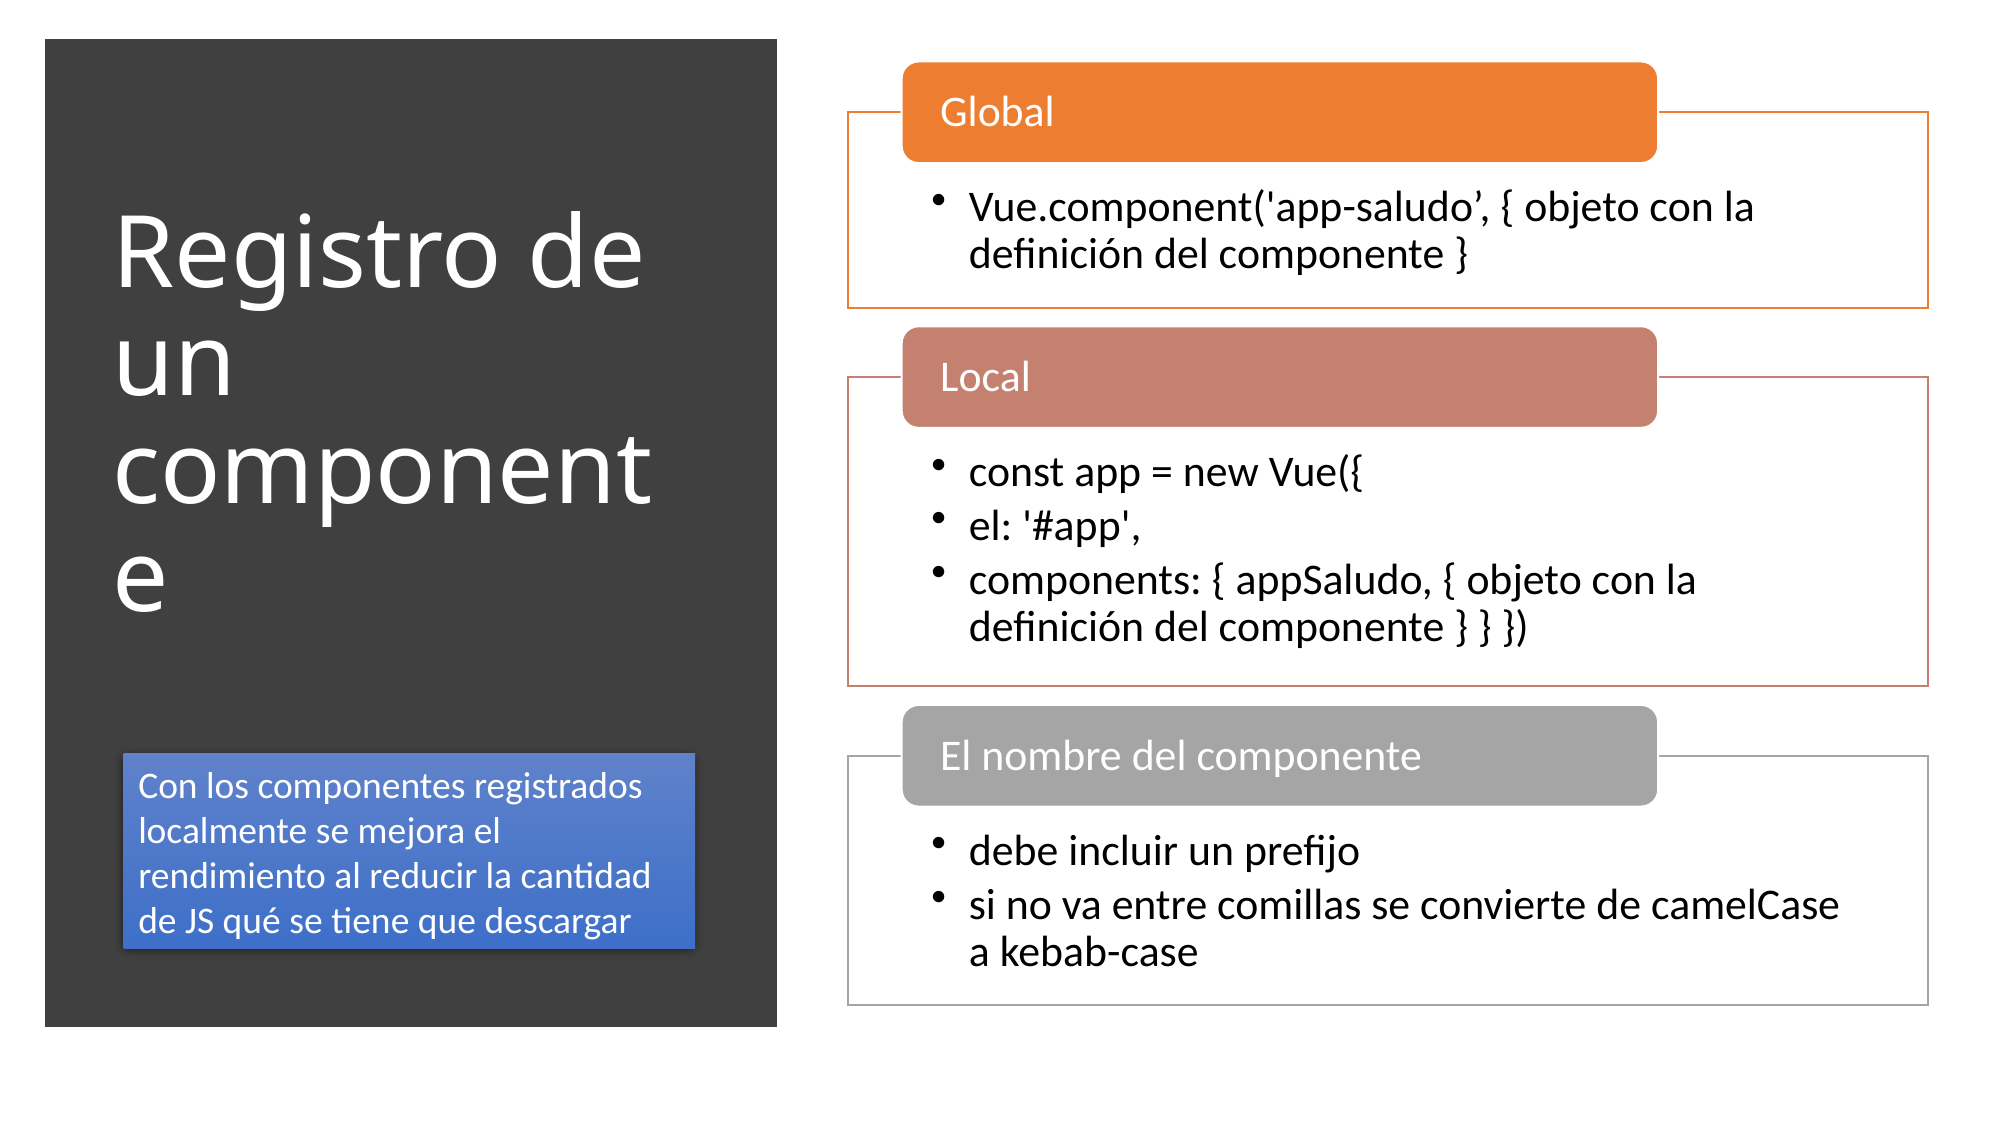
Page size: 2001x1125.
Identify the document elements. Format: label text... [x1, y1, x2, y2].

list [847, 49, 1929, 1018]
text_box [54, 49, 768, 1018]
text_box Con los componentes registrados localmente se mejora el rendimiento al reducir la cantidad de JS qué se tiene que descargar [123, 753, 696, 949]
title Registro de un componente [97, 104, 722, 731]
